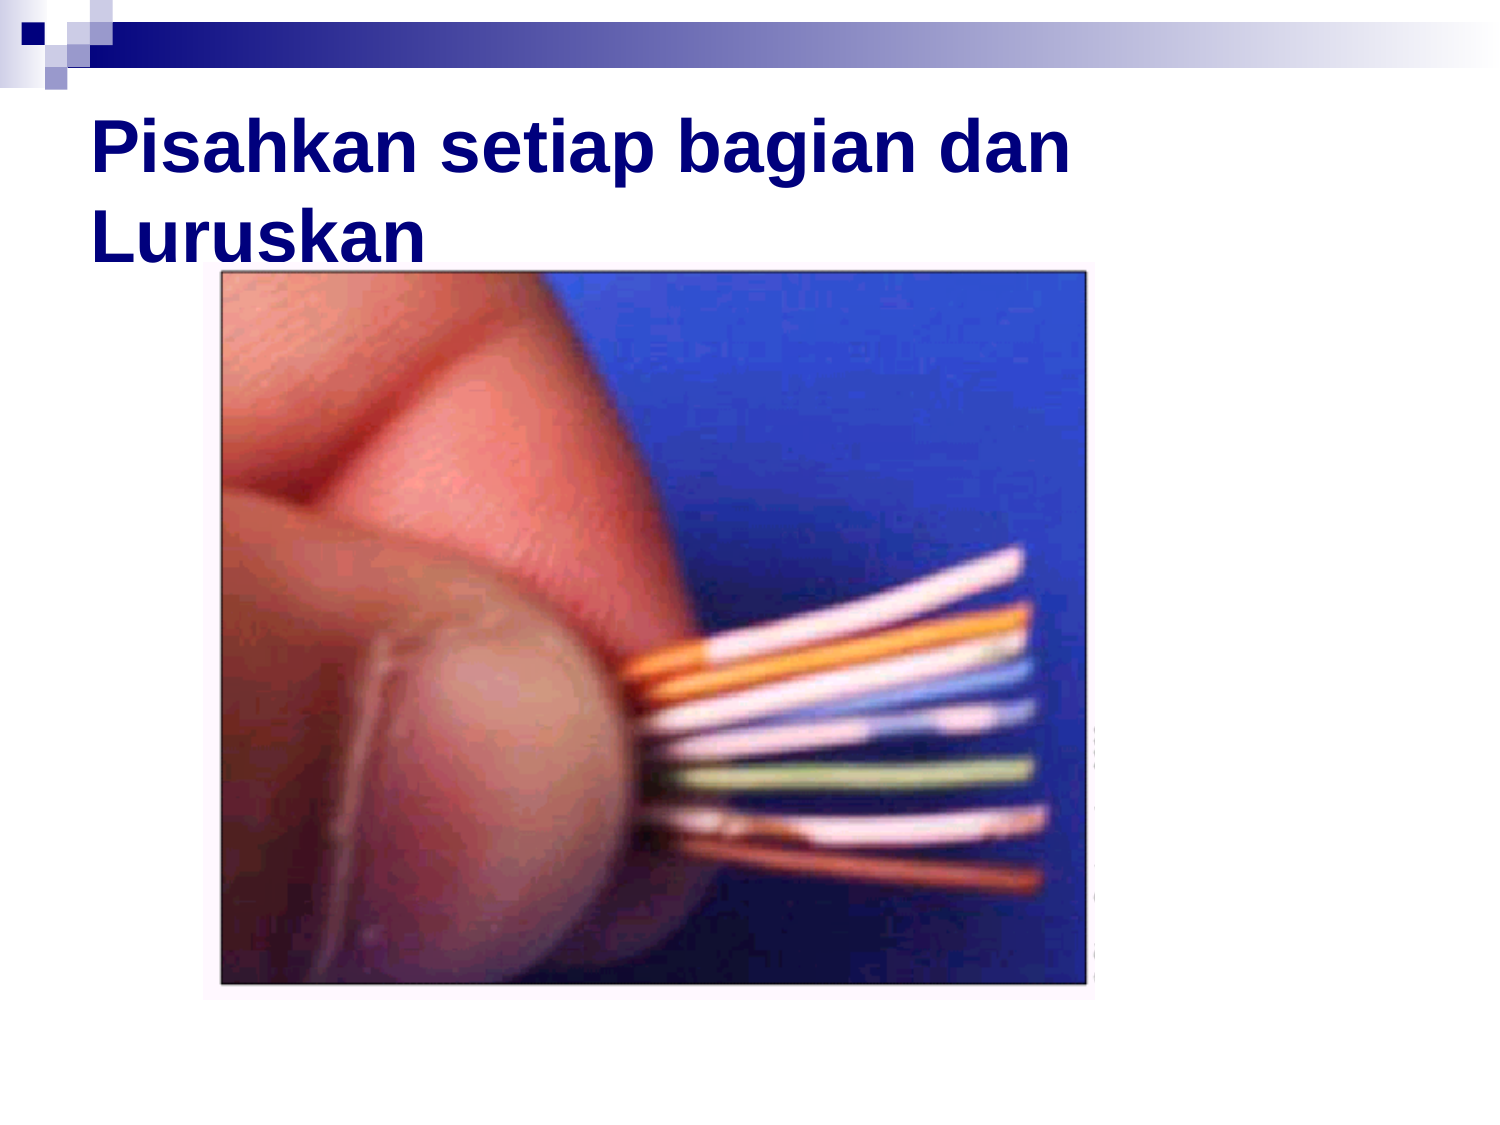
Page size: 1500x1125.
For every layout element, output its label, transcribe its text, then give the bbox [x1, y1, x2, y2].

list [202, 261, 1096, 1001]
title Pisahkan setiap bagian dan Luruskan [75, 75, 1425, 300]
